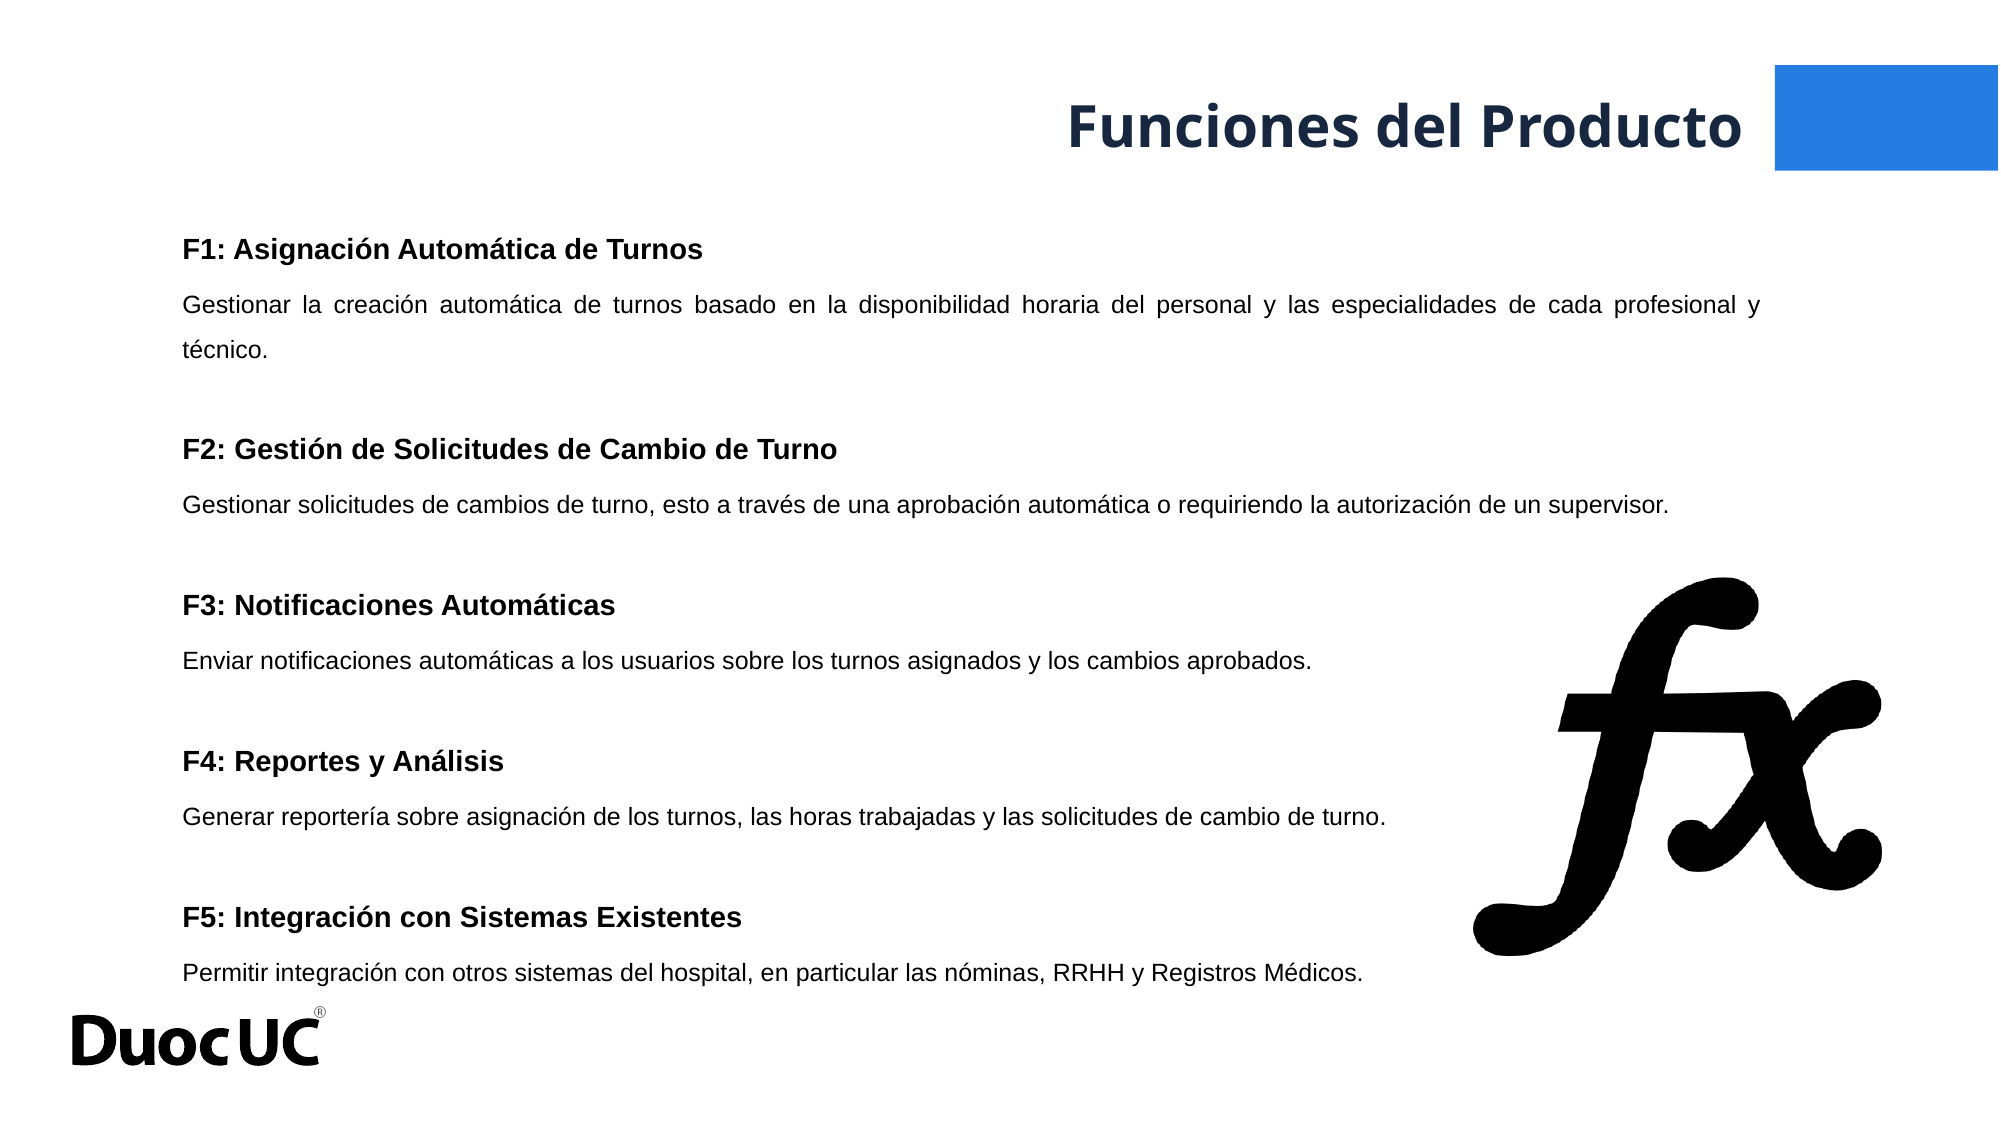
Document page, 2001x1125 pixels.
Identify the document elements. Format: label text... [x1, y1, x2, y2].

picture [314, 1006, 326, 1018]
picture [1473, 562, 1882, 971]
title Funciones del Producto [785, 89, 1759, 205]
text_box F1: Asignación Automática de Turnos Gestionar la creación automática de turnos basado en la disponibilidad horaria del personal y las especialidades de cada profesional y técnico. F2: Gestión de Solicitudes de Cambio de Turno Gestionar solicitudes de cambios de turno, esto a través de una aprobación automática o requiriendo la autorización de un supervisor. F3: Notificaciones Automáticas Enviar notificaciones automáticas a los usuarios sobre los turnos asignados y los cambios aprobados. F4: Reportes y Análisis Generar reportería sobre asignación de los turnos, las horas trabajadas y las solicitudes de cambio de turno. F5: Integración con Sistemas Existentes Permitir integración con otros sistemas del hospital, en particular las nóminas, RRHH y Registros Médicos. [167, 205, 1779, 994]
